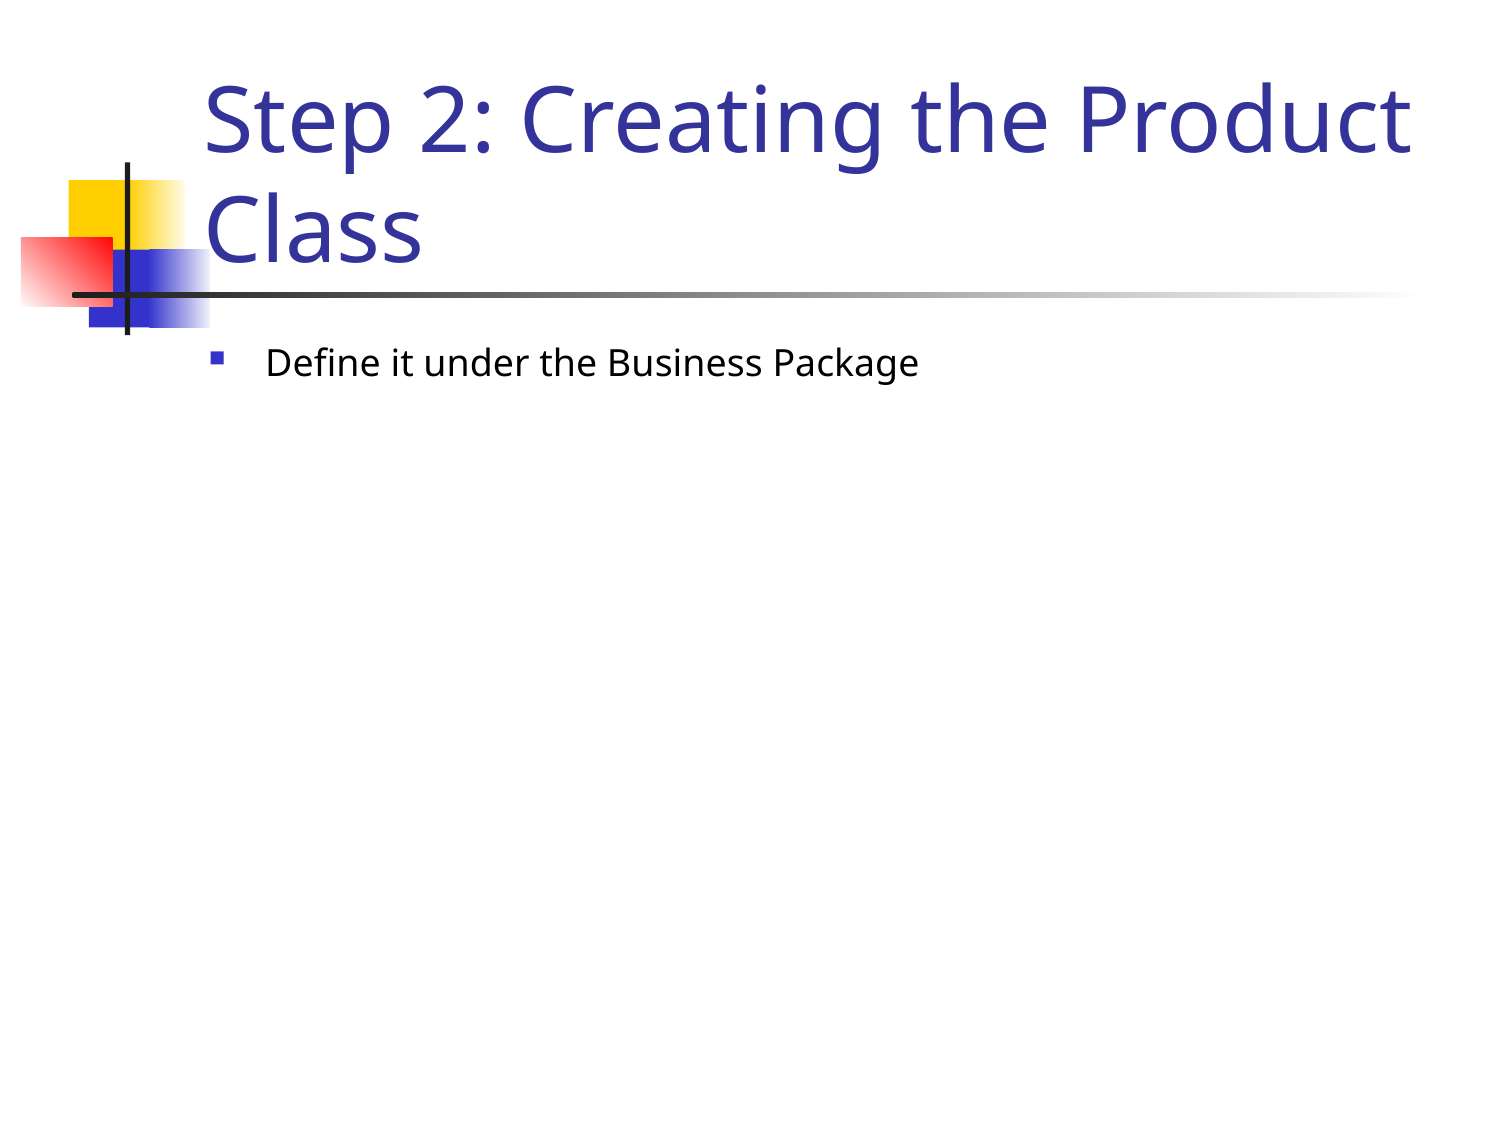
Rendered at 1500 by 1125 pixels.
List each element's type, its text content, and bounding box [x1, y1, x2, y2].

title Step 2: Creating the Product Class [188, 101, 1468, 289]
list Define it under the Business Package [193, 330, 1470, 1007]
